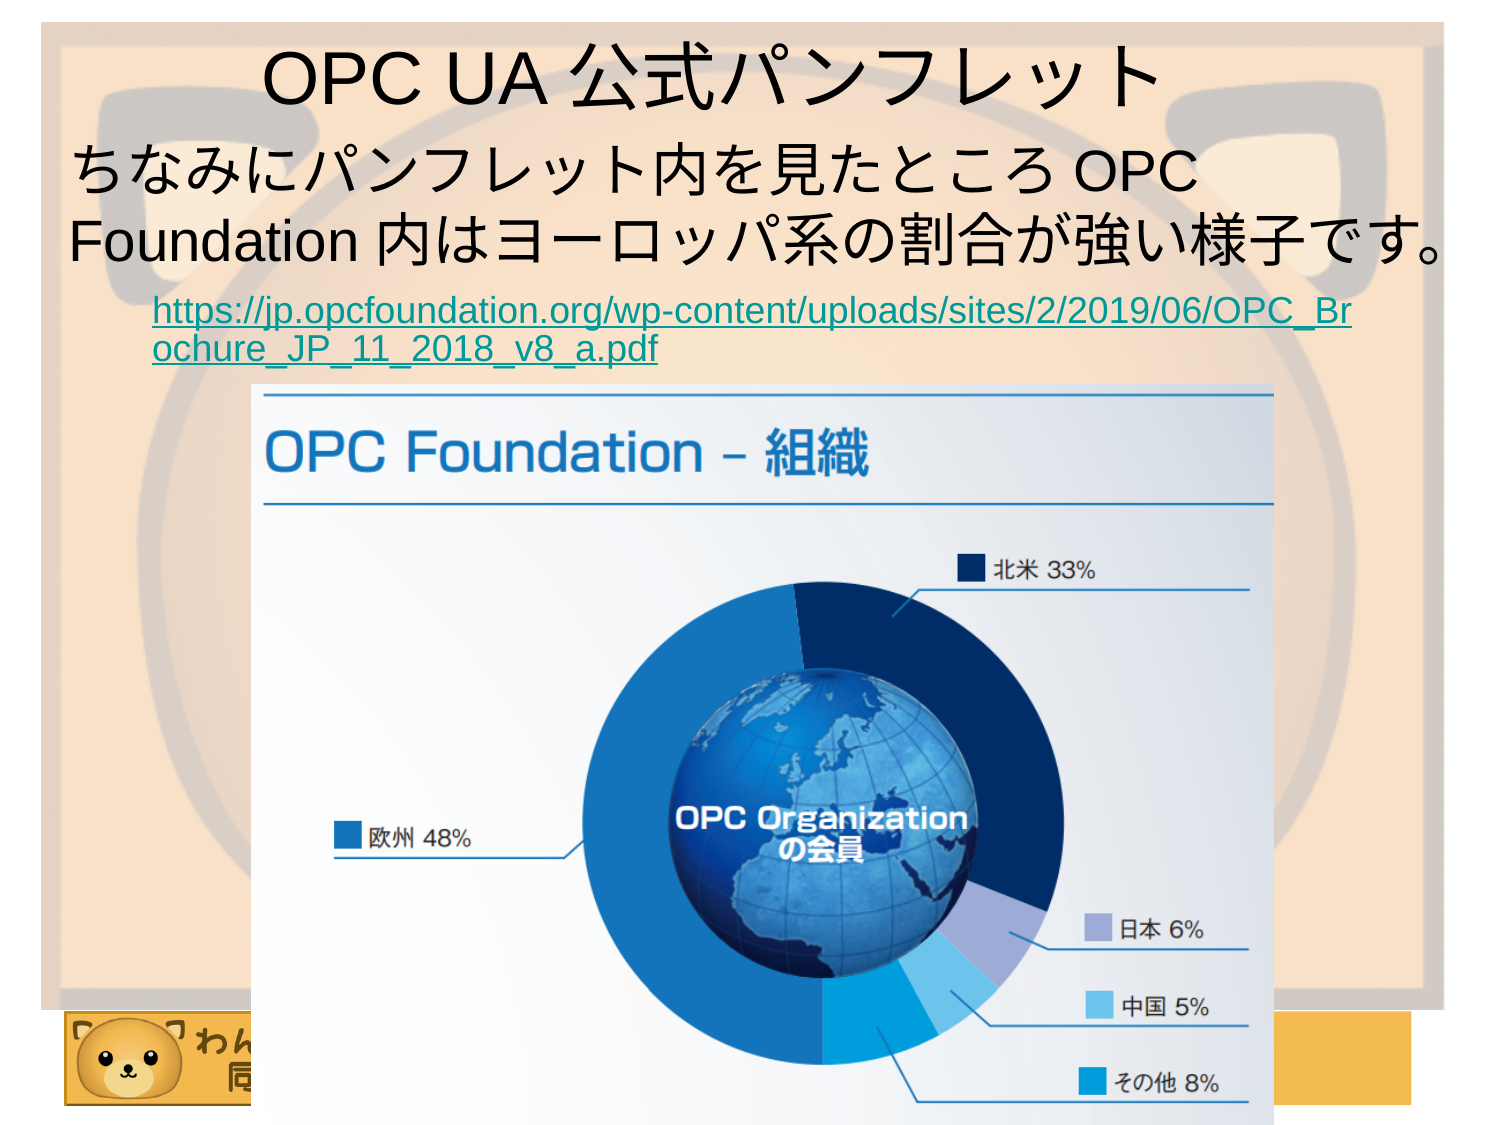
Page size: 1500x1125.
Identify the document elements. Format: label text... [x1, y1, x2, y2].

text_box OPC UA公式パンフレット [0, 21, 1500, 110]
picture [41, 110, 1447, 1125]
text_box ちなみにパンフレット内を見たところOPC Foundation内はヨーロッパ系の割合が強い様子です。 [53, 125, 1447, 821]
text_box https://jp.opcfoundation.org/wp-content/uploads/sites/2/2019/06/OPC_Brochure_JP_11_2018_v8_a.pdf [137, 278, 1388, 339]
